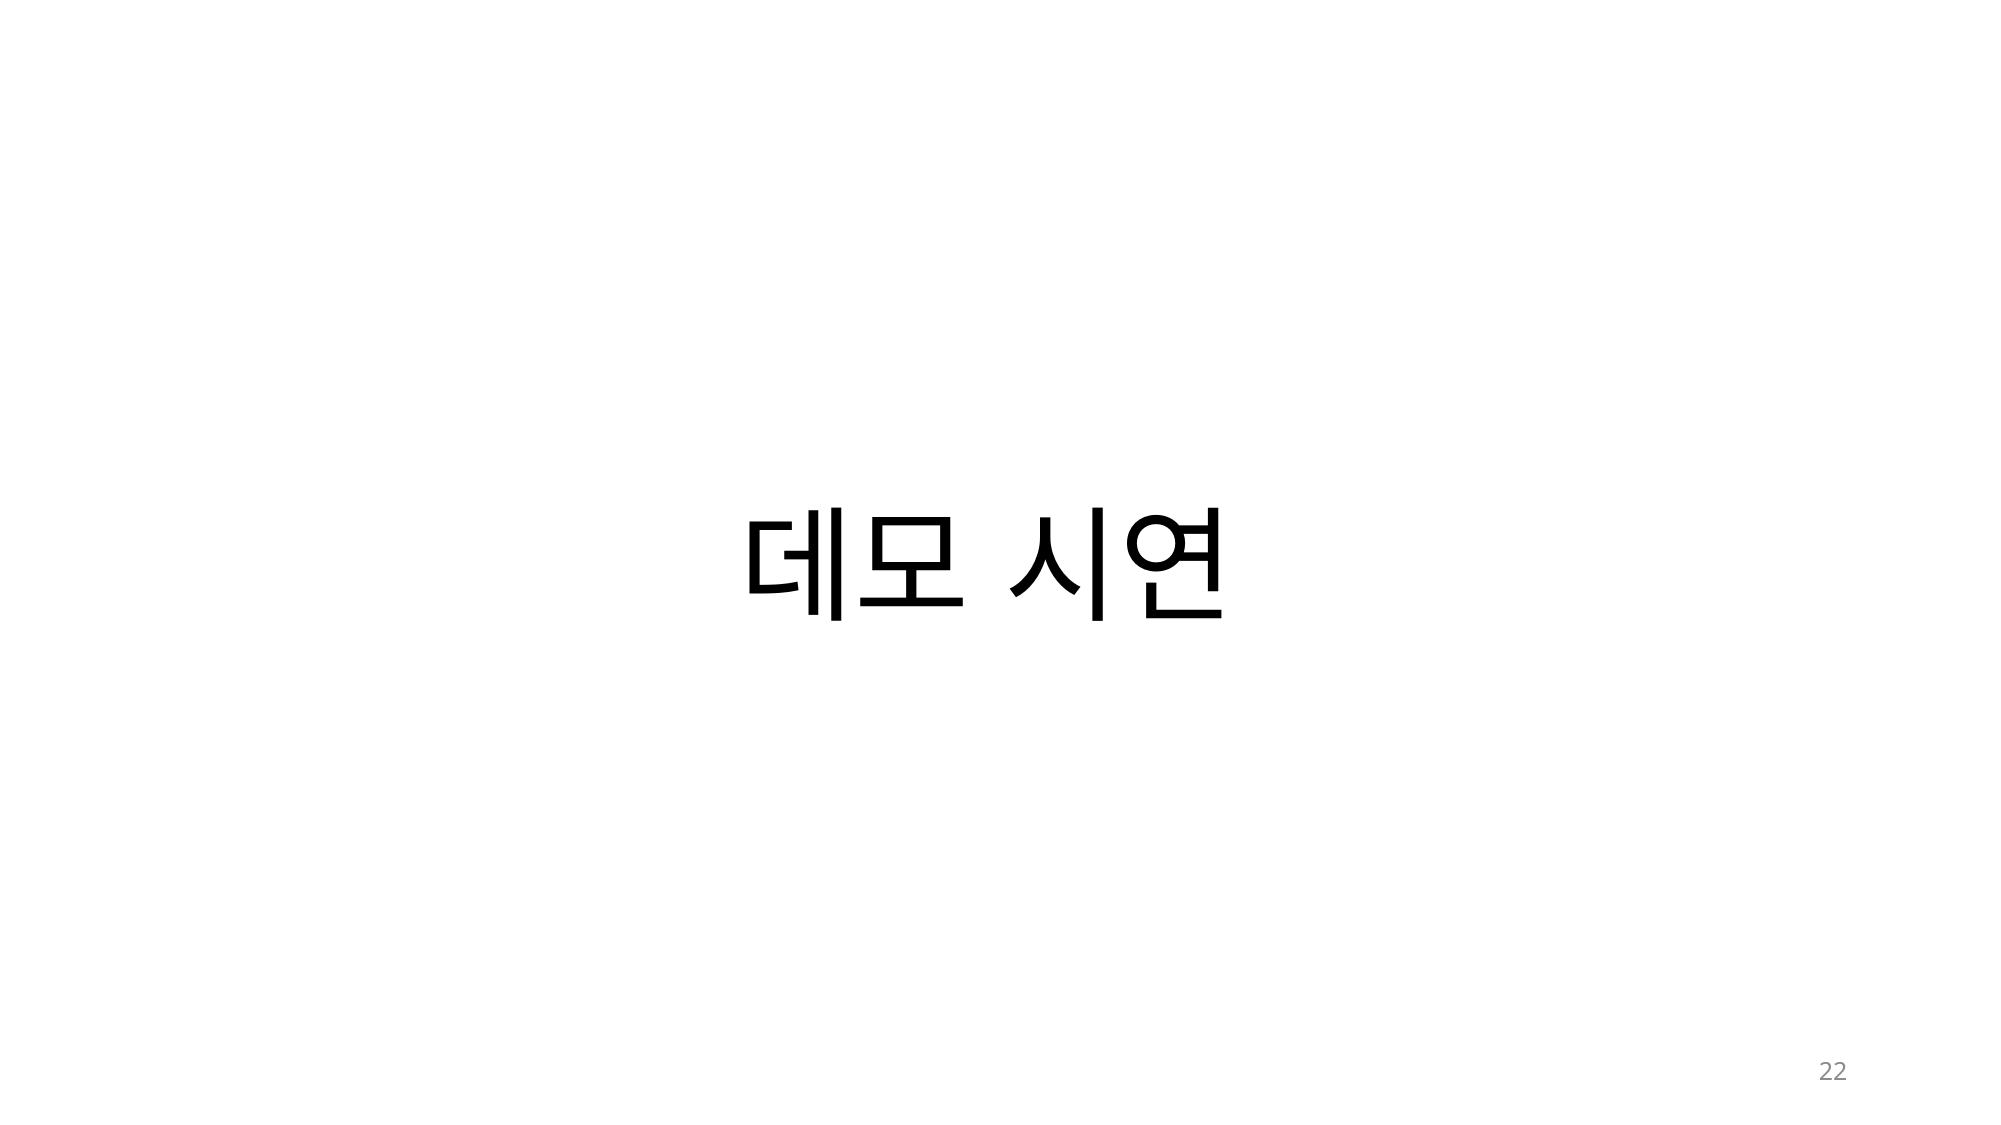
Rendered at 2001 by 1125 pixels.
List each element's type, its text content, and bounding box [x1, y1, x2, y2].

slide_number 22 [1412, 1042, 1863, 1103]
text_box 데모 시연 [724, 479, 1276, 644]
